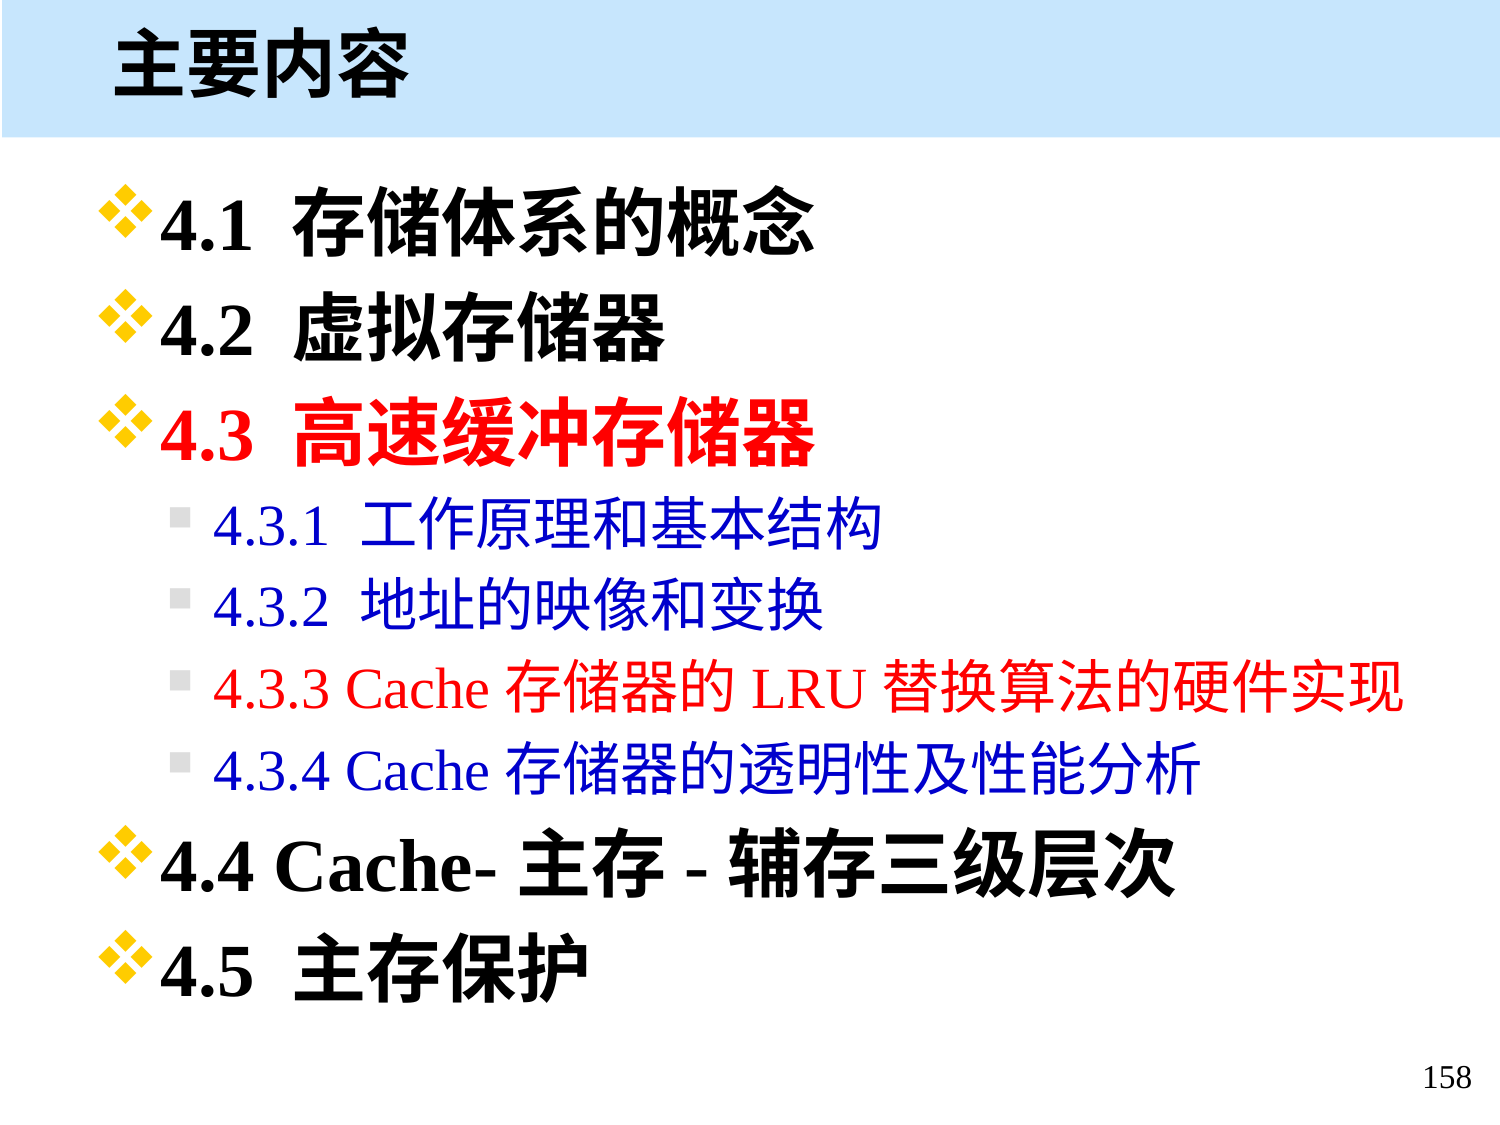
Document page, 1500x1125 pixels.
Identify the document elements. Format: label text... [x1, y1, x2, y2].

list 4.1 存储体系的概念 4.2 虚拟存储器 4.3 高速缓冲存储器 4.3.1 工作原理和基本结构 4.3.2 地址的映像和变换 4.3.3 Cache存储器的LRU替换算法的硬件实现 4.3.4 Cache存储器的透明性及性能分析 4.4 Cache-主存-辅存三级层次 4.5 主存保护 [76, 167, 1428, 981]
title 主要内容 [96, 11, 1385, 112]
